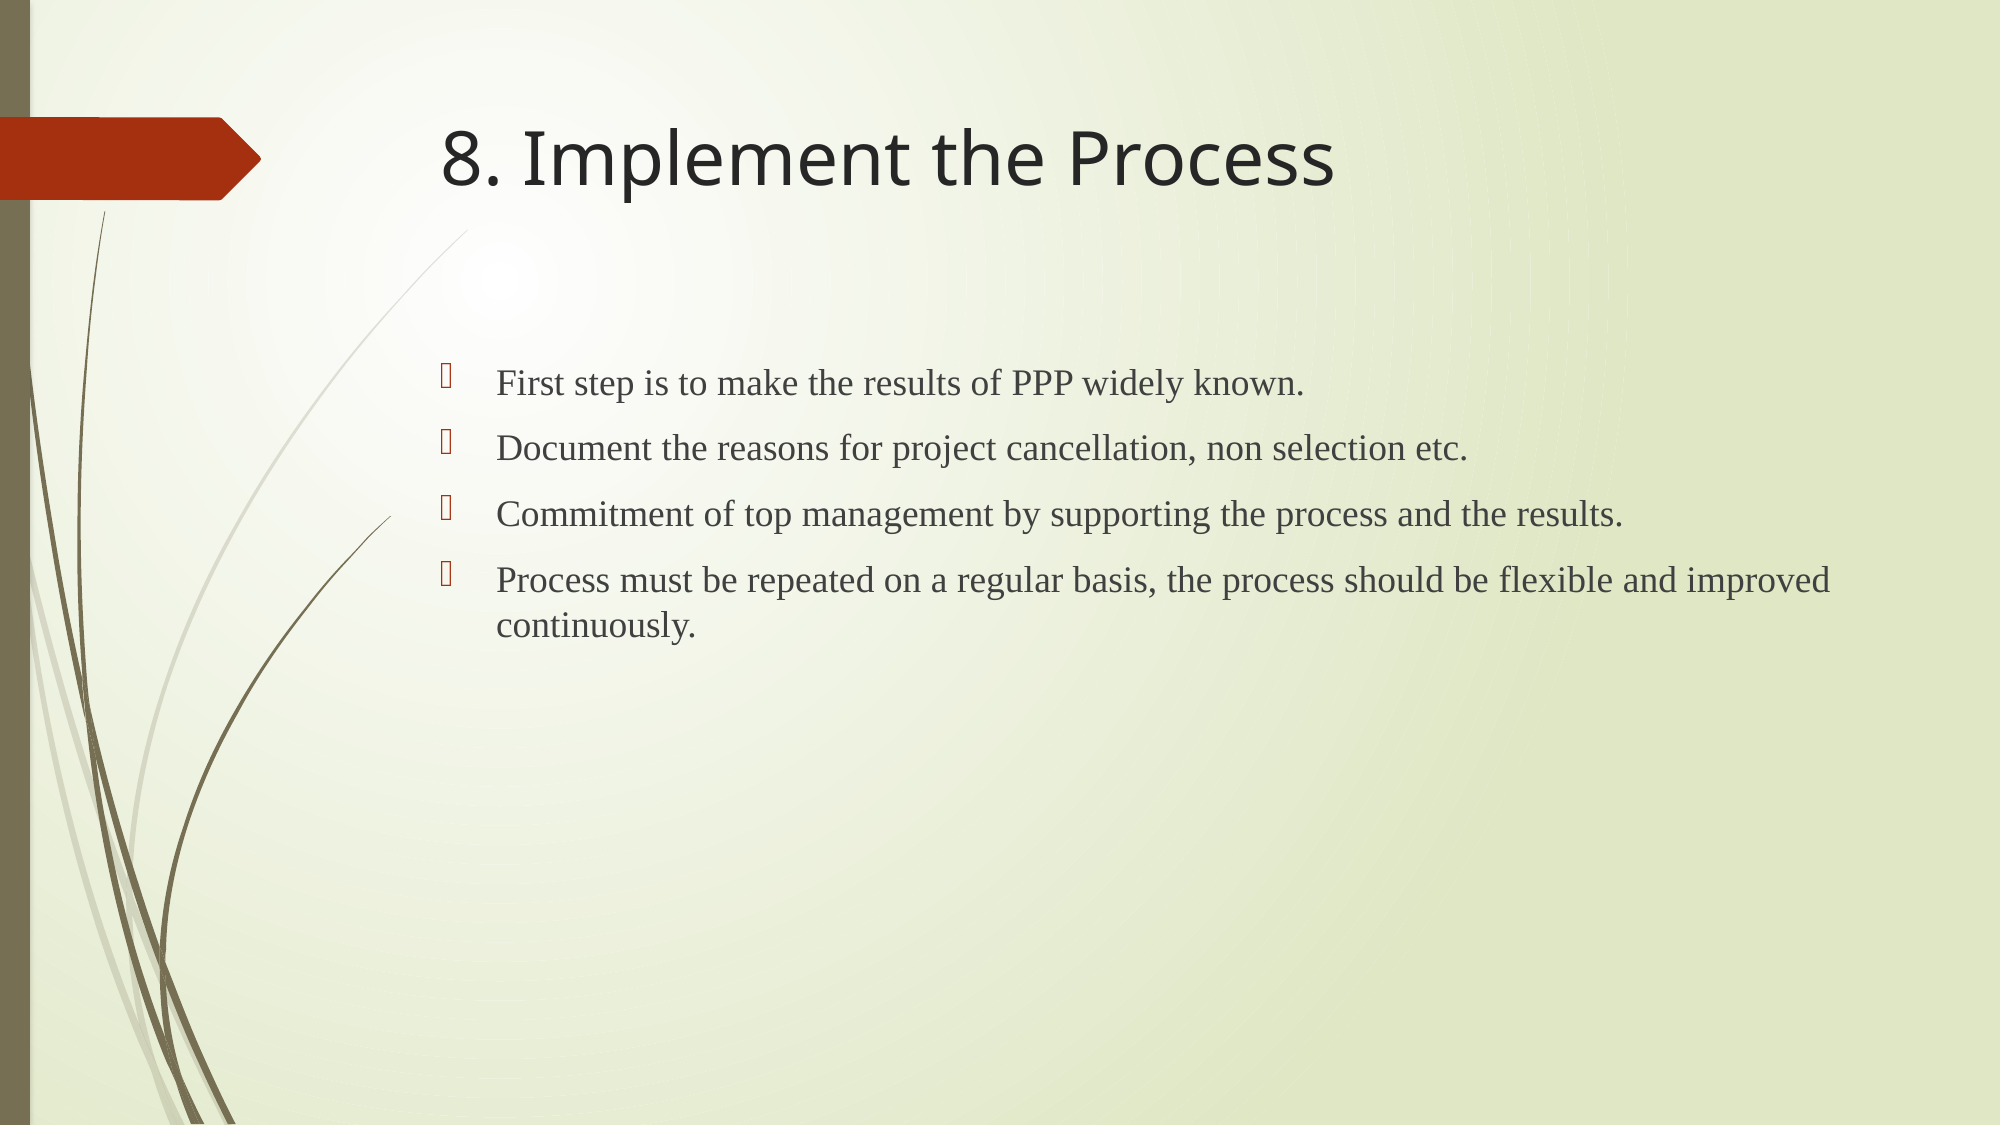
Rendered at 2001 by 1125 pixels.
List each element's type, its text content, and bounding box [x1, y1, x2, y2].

title 8. Implement the Process [425, 102, 1888, 313]
list First step is to make the results of PPP widely known. Document the reasons for project cancellation, non selection etc. Commitment of top management by supporting the process and the results. Process must be repeated on a regular basis, the process should be flexible and improved continuously. [424, 350, 1888, 970]
